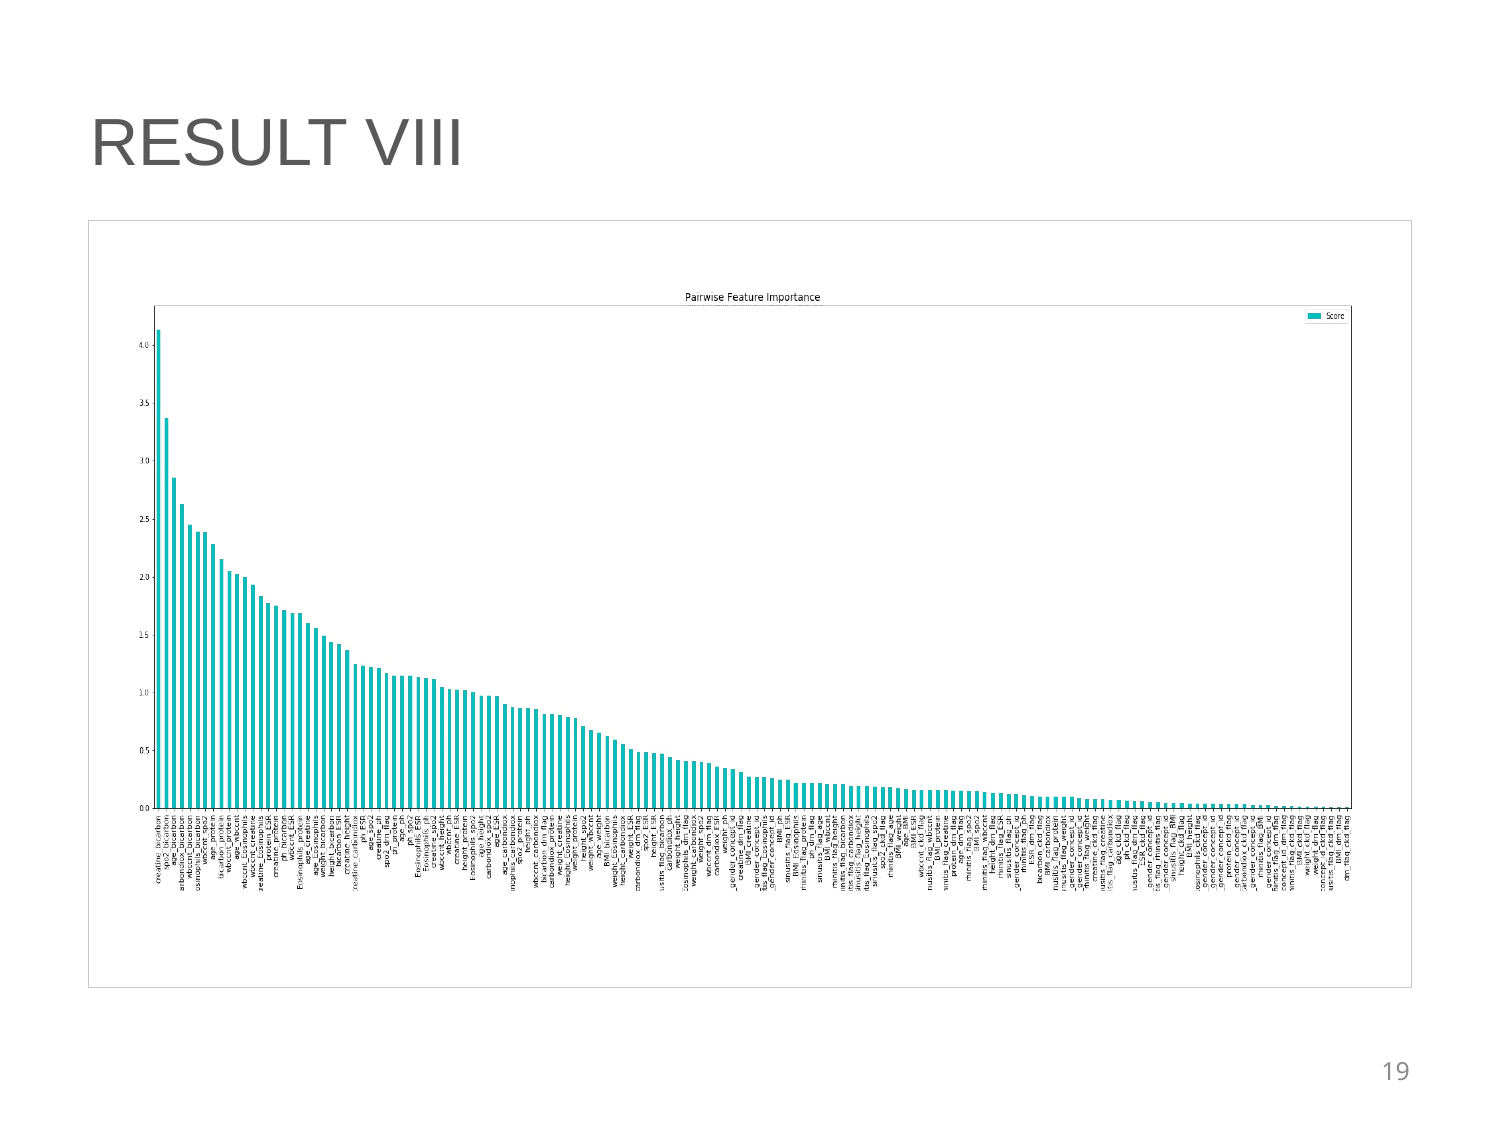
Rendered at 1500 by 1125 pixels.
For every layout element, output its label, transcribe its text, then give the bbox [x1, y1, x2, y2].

slide_number 19 [1074, 1042, 1425, 1103]
text_box [86, 899, 1413, 990]
text_box [86, 218, 1413, 224]
picture [0, 225, 1500, 891]
title RESULT VIII [75, 45, 1425, 224]
